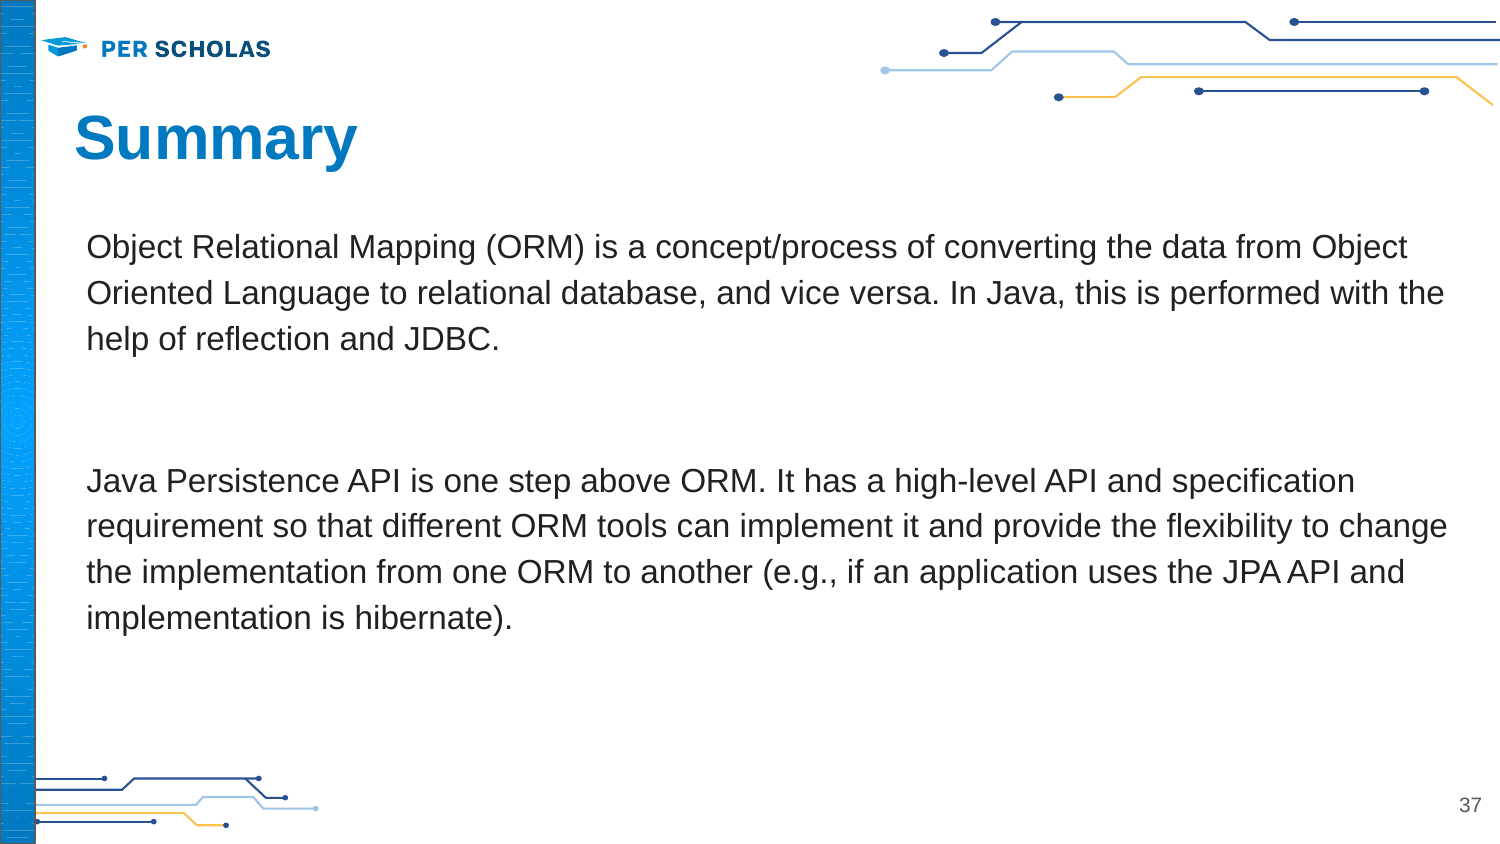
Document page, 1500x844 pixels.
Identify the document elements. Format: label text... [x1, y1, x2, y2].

picture [36, 17, 285, 72]
list Object Relational Mapping (ORM) is a concept/process of converting the data from Object Oriented Language to relational database, and vice versa. In Java, this is performed with the help of reflection and JDBC. Java Persistence API is one step above ORM. It has a high-level API and specification requirement so that different ORM tools can implement it and provide the flexibility to change the implementation from one ORM to another (e.g., if an application uses the JPA API and implementation is hibernate). [71, 204, 1469, 766]
title Summary [59, 87, 1457, 182]
